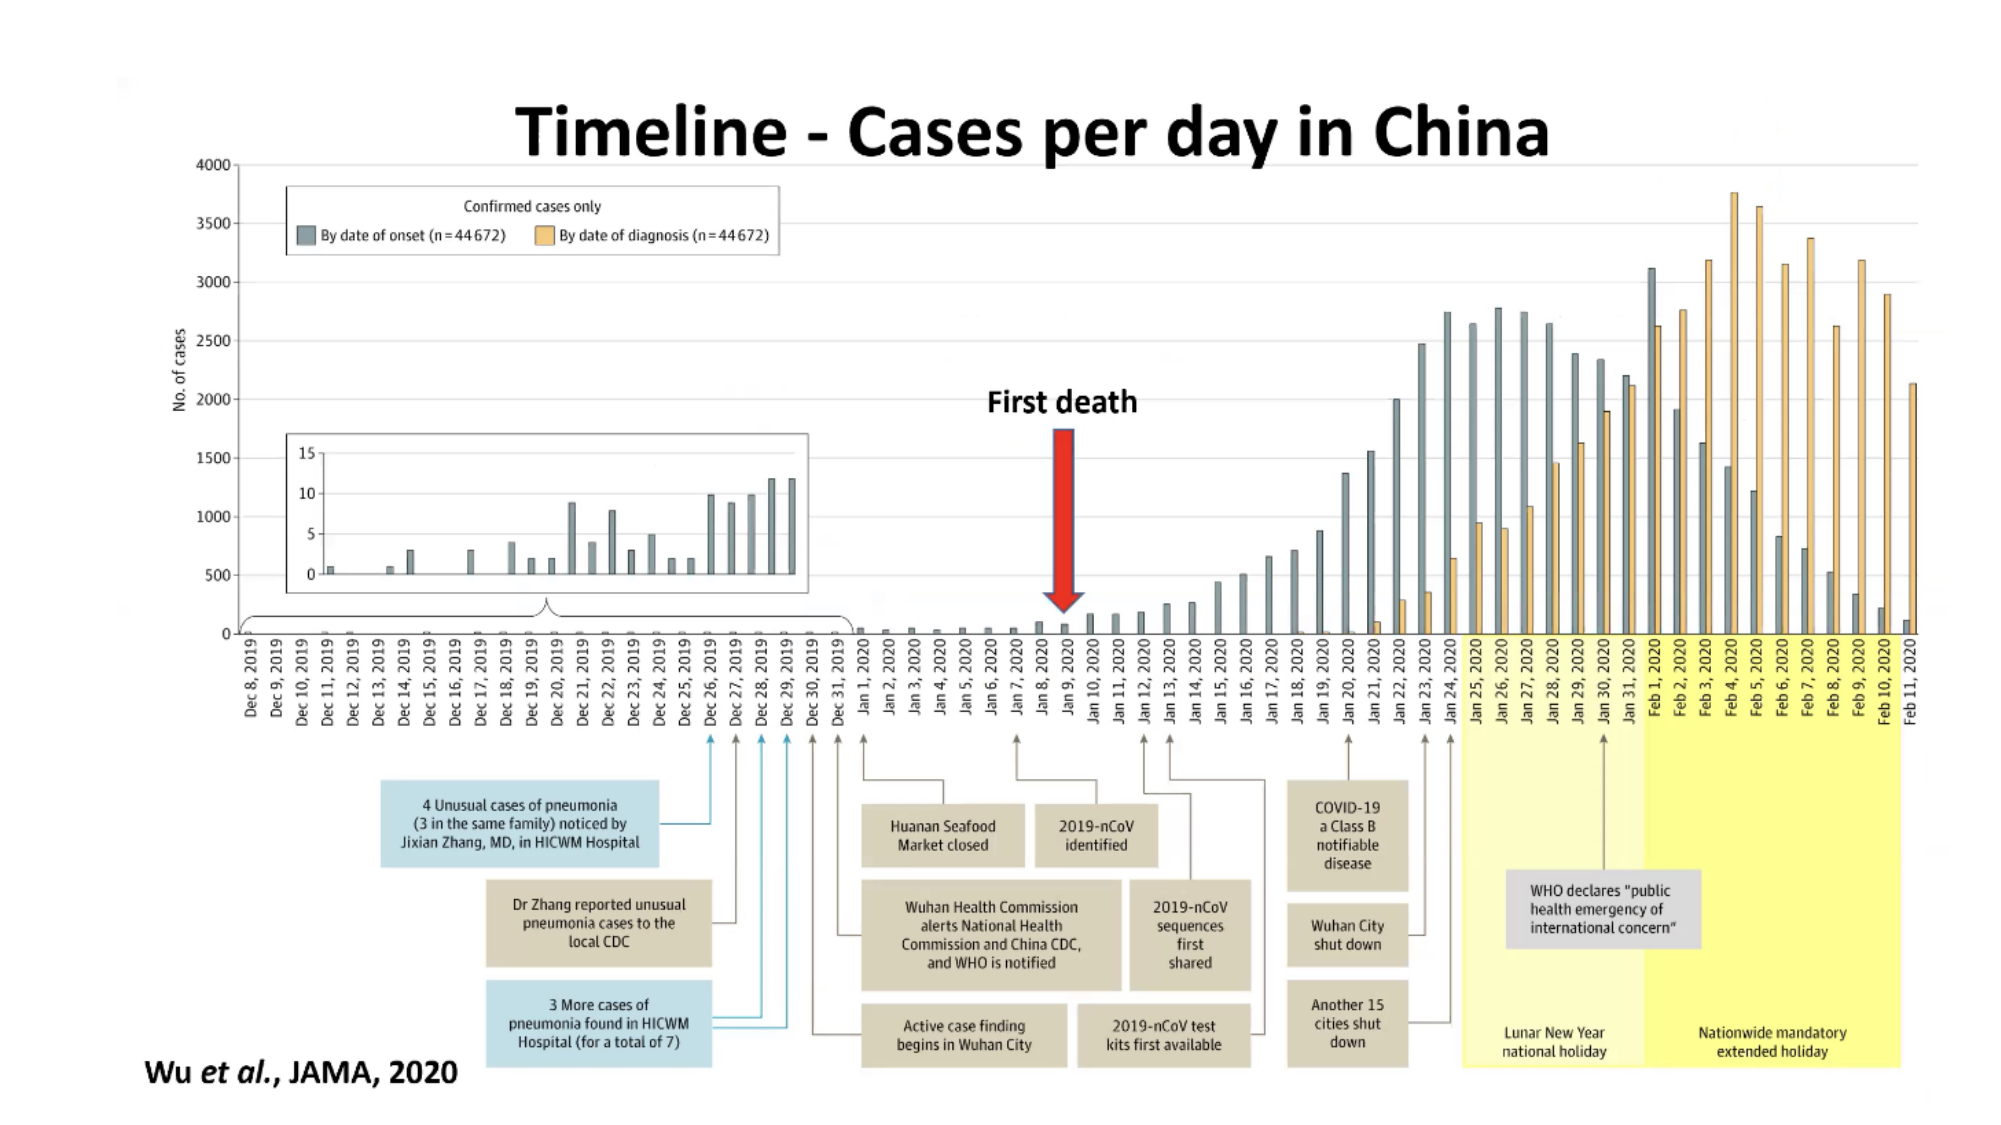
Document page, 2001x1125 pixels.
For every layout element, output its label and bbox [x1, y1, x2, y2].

list [117, 77, 1950, 1108]
